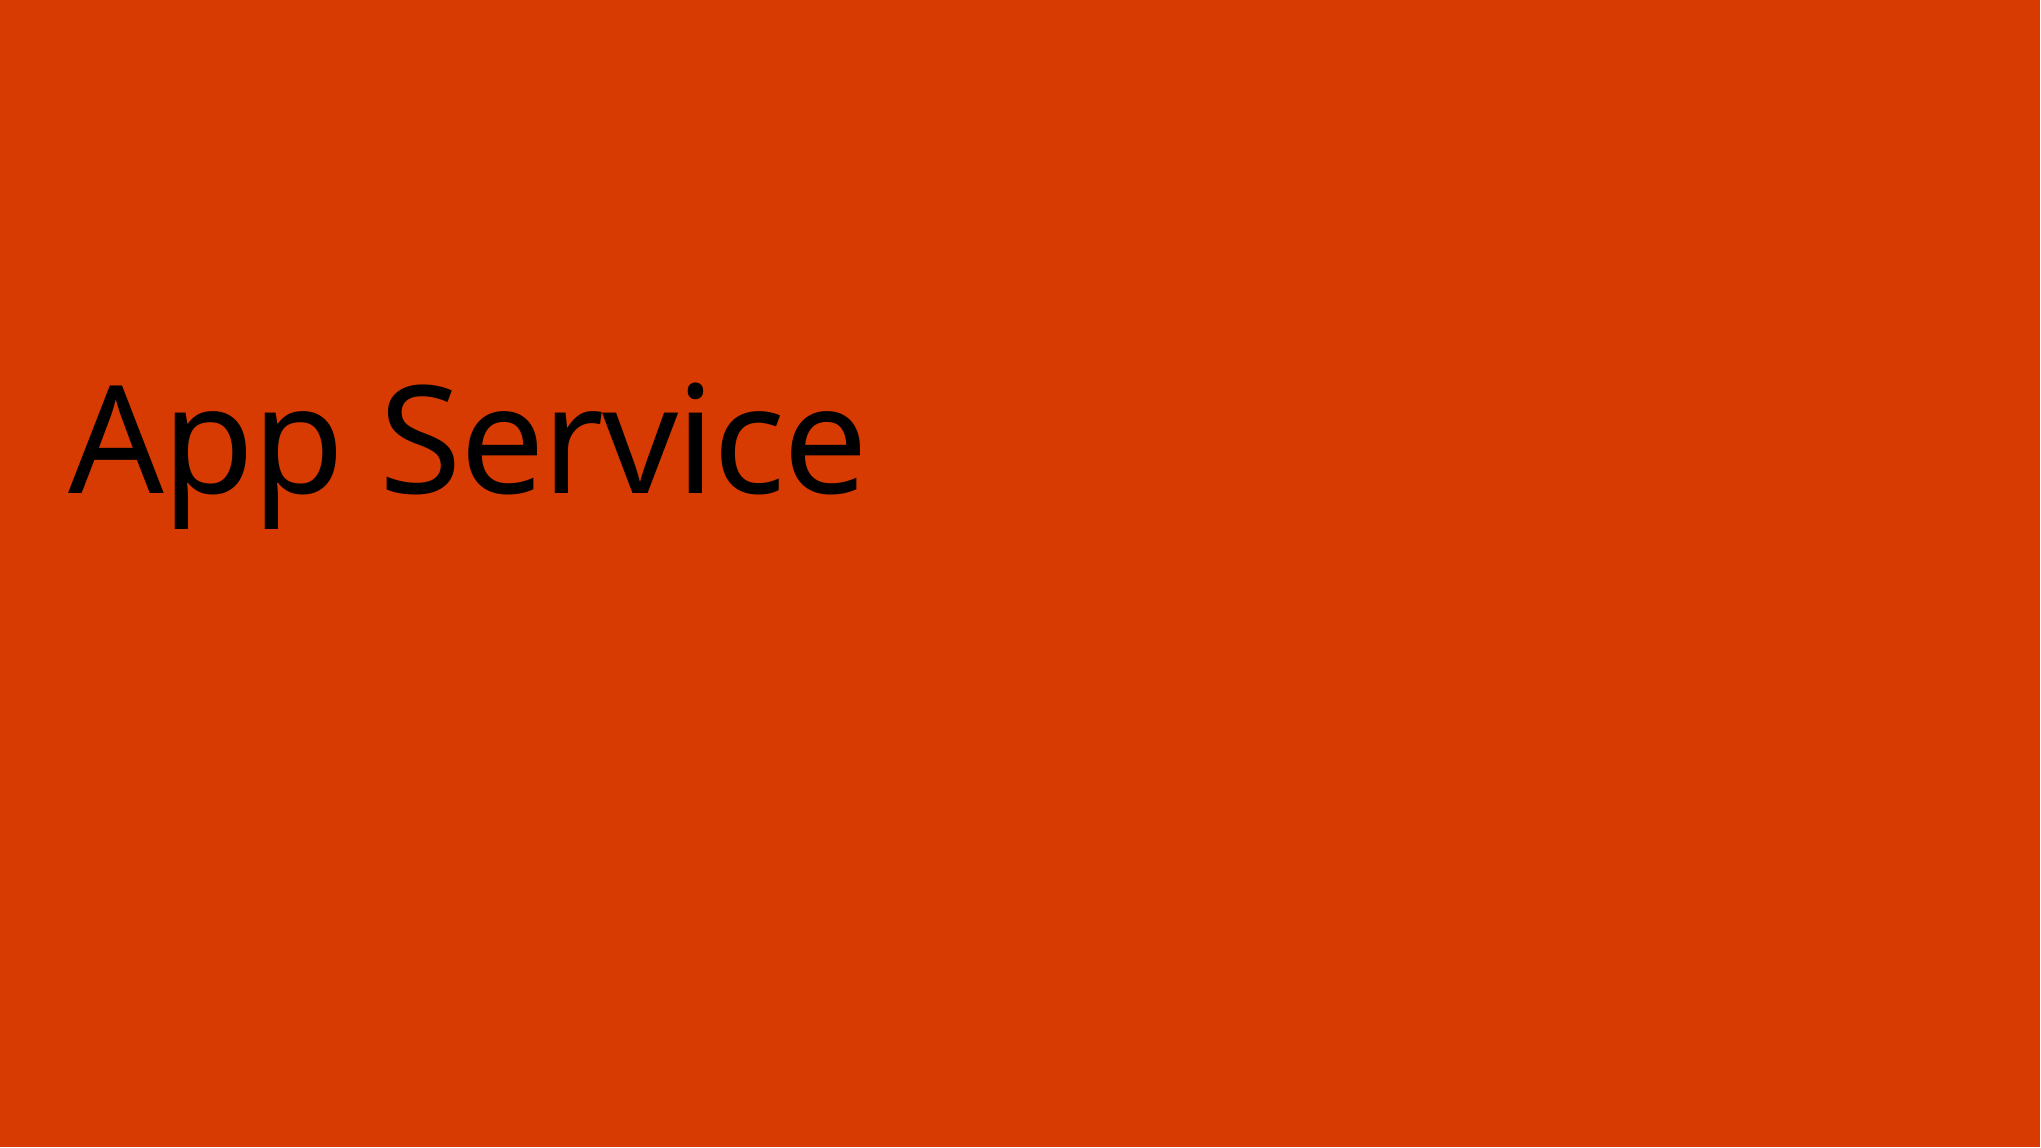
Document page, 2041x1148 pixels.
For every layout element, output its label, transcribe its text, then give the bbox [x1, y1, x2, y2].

title App Service [45, 348, 1996, 543]
